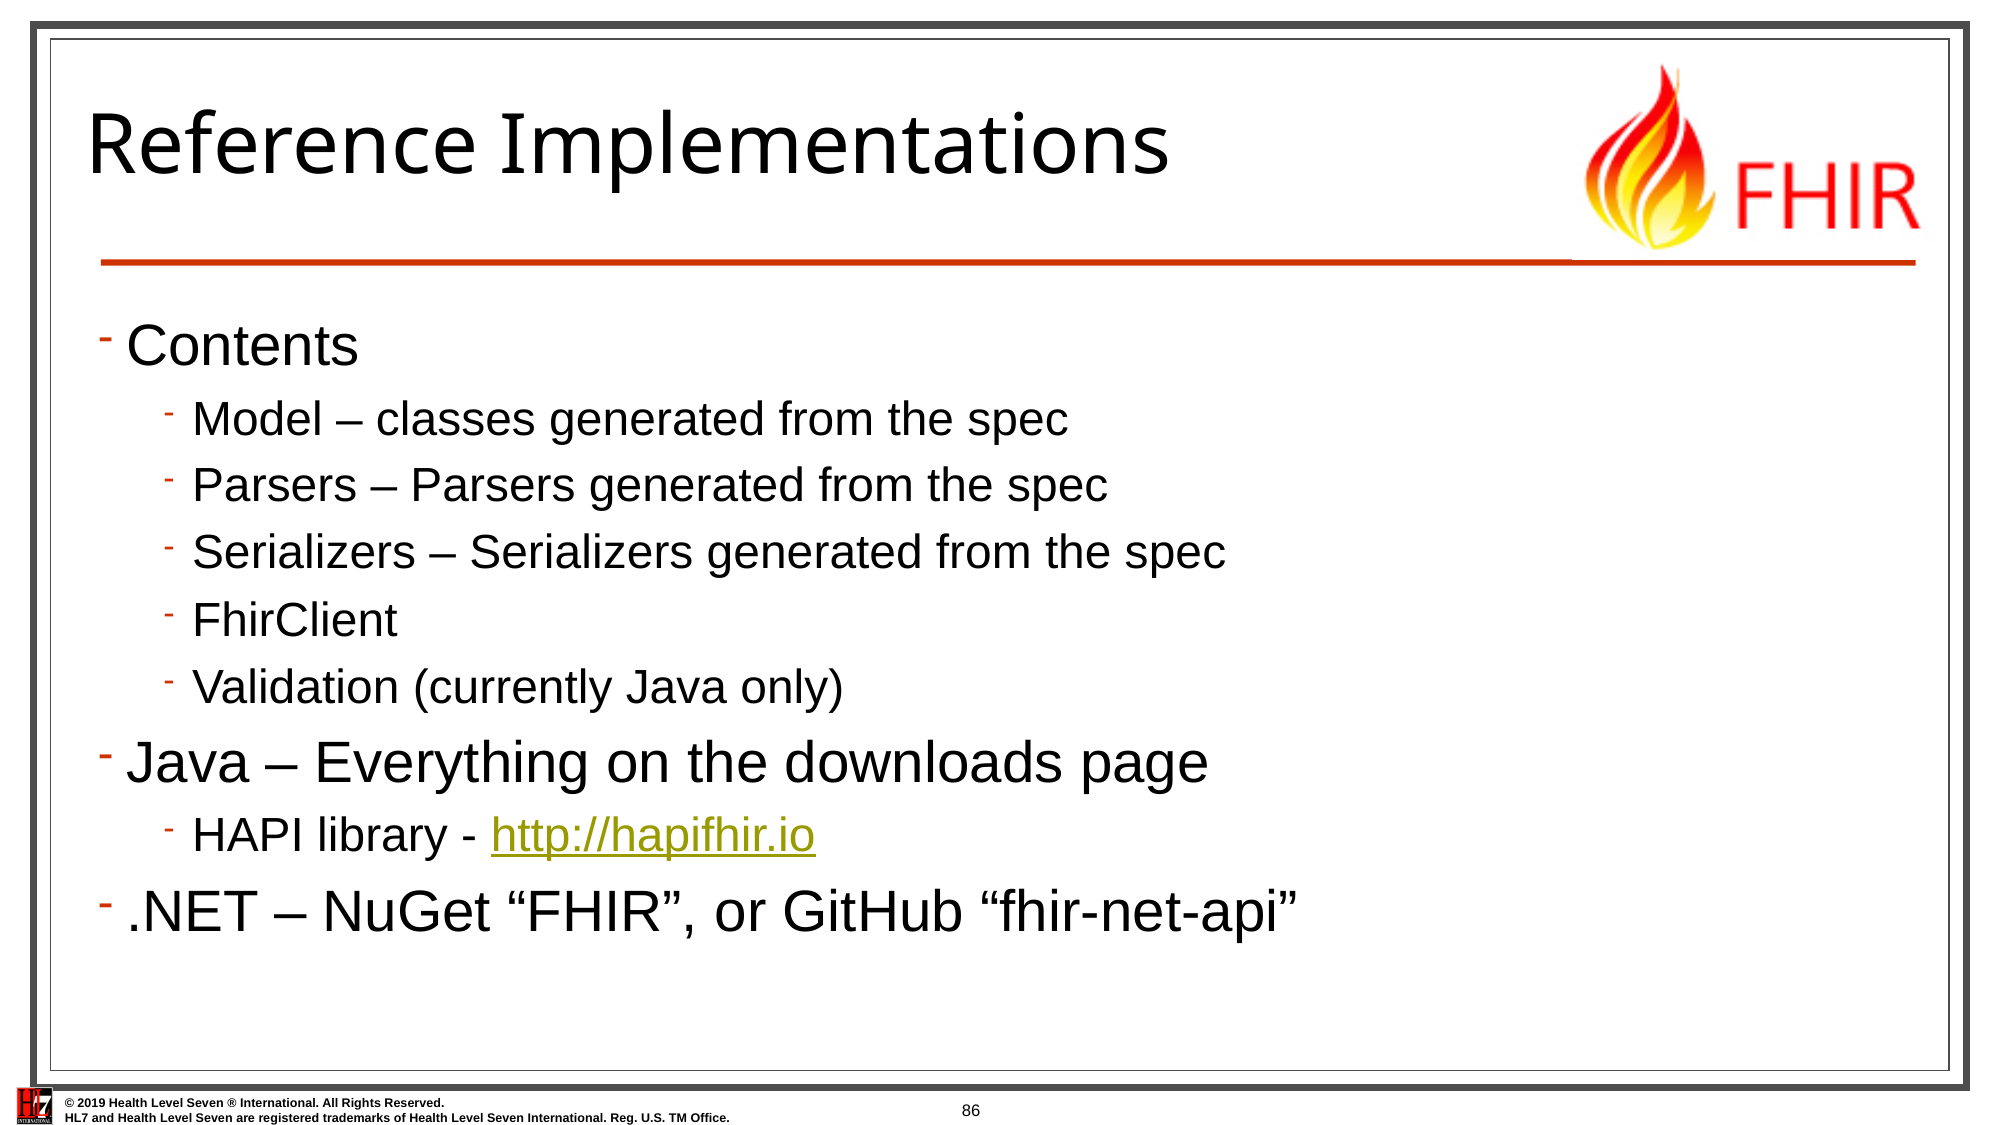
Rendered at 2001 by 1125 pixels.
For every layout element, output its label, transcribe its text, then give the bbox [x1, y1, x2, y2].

picture [1571, 53, 1934, 260]
title Reference Implementations [70, 54, 1504, 244]
picture [16, 1087, 53, 1125]
list Contents Model – classes generated from the spec Parsers – Parsers generated from the spec Serializers – Serializers generated from the spec FhirClient Validation (currently Java only) Java – Everything on the downloads page HAPI library - http://hapifhir.io .NET – NuGet “FHIR”, or GitHub “fhir-net-api” [83, 299, 1917, 1035]
